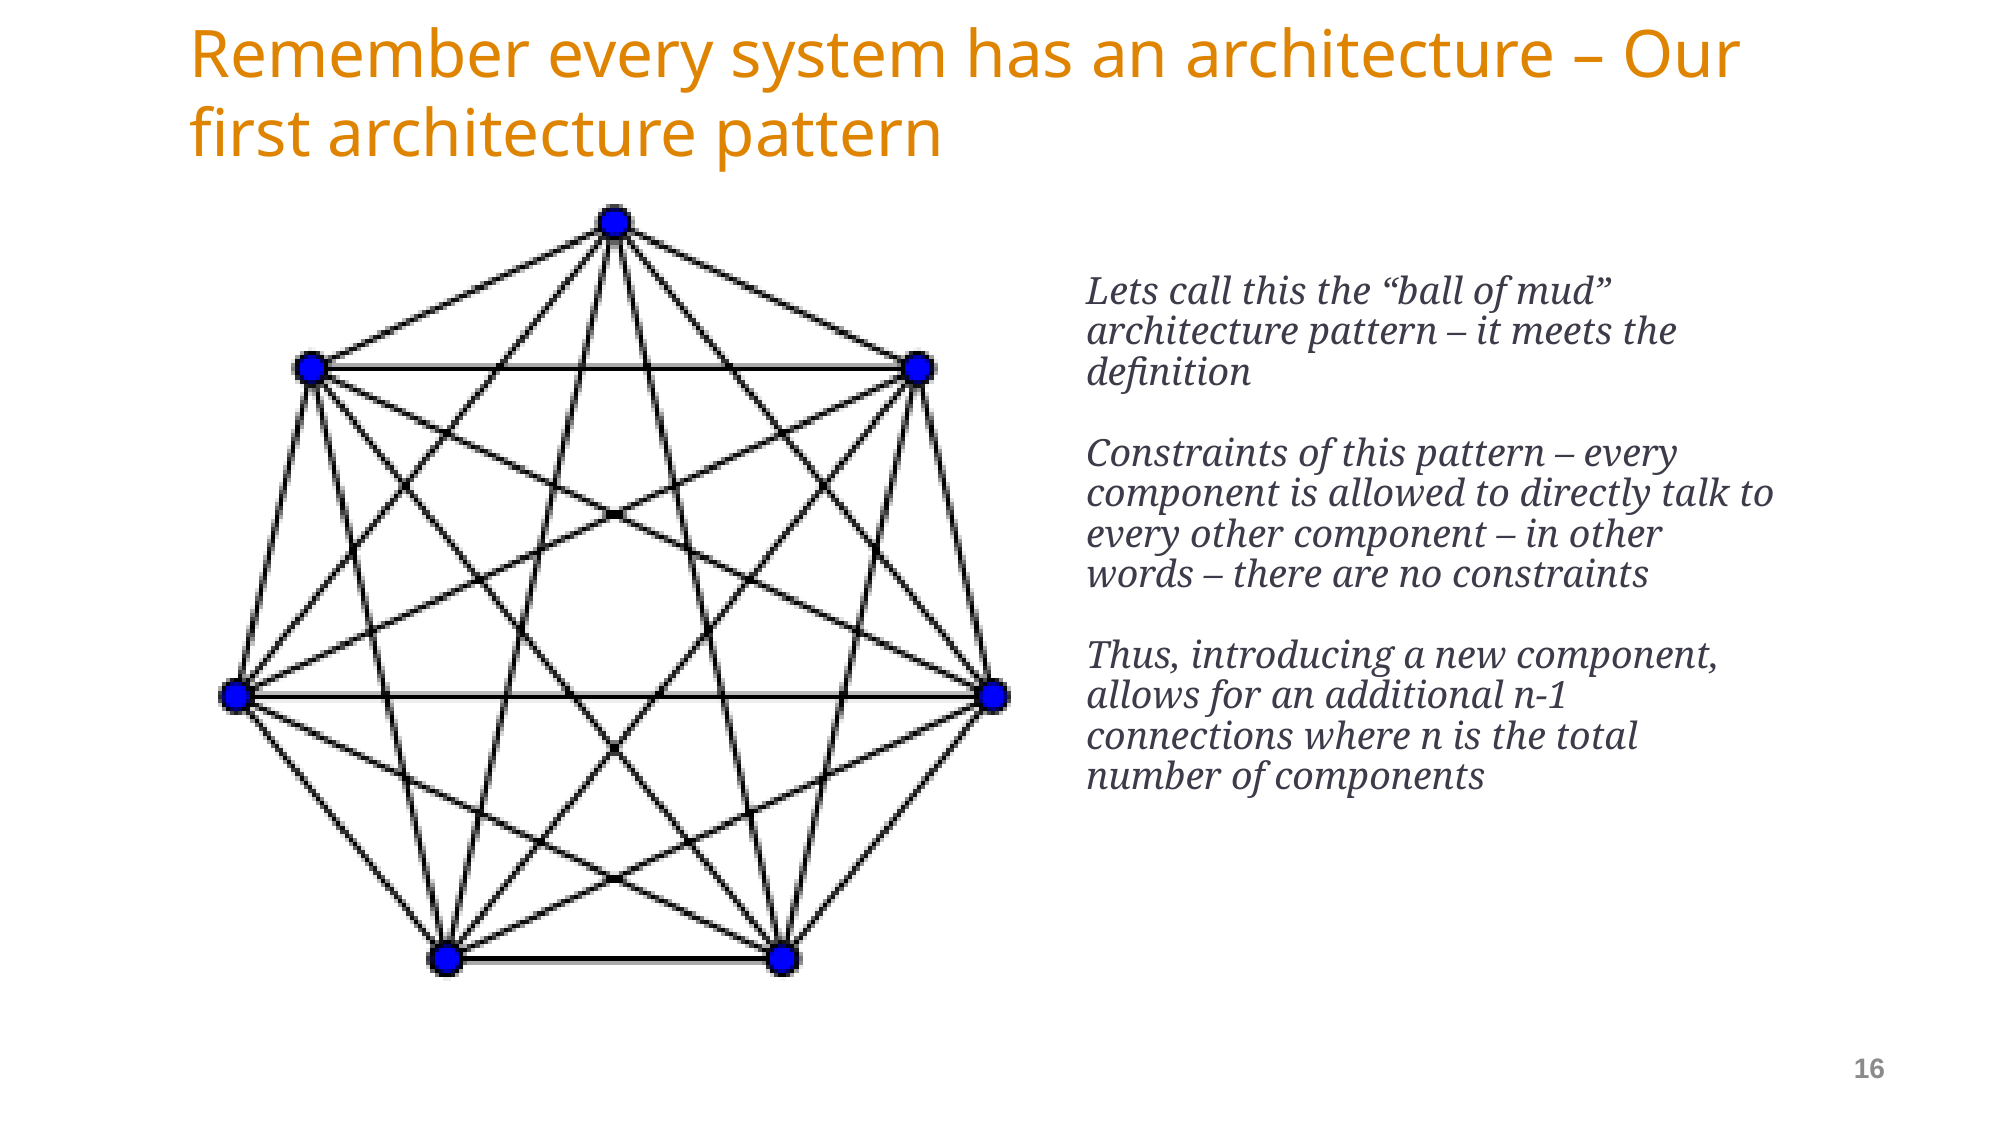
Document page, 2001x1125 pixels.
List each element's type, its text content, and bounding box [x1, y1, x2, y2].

text_box Lets call this the “ball of mud” architecture pattern – it meets the definition Constraints of this pattern – every component is allowed to directly talk to every other component – in other words – there are no constraints Thus, introducing a new component, allows for an additional n-1 connections where n is the total number of components [1071, 264, 1794, 806]
picture [206, 200, 1024, 1002]
title Remember every system has an architecture – Our first architecture pattern [174, 33, 1824, 148]
slide_number 16 [1433, 1039, 1900, 1100]
